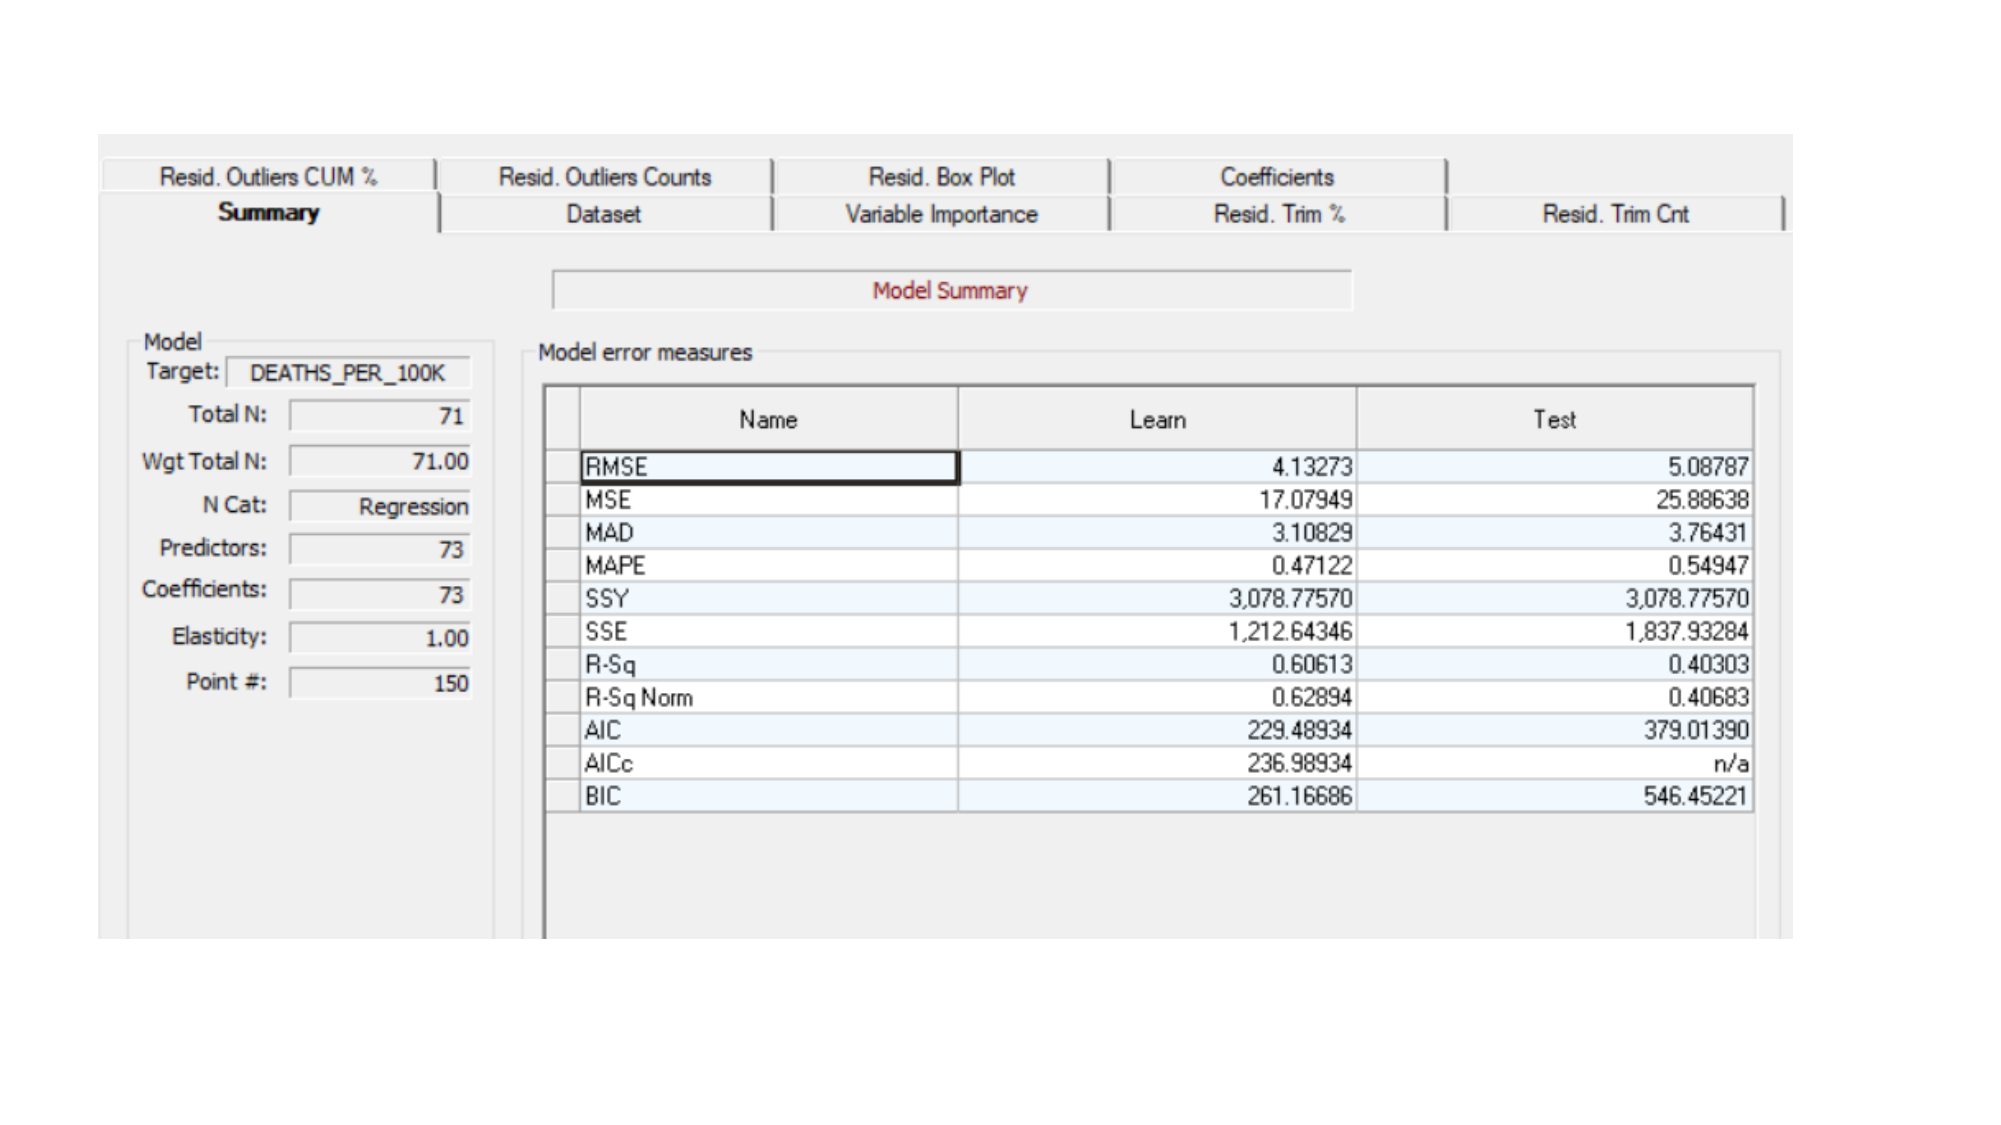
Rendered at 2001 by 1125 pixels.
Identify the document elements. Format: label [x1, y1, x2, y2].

picture [97, 134, 1793, 939]
